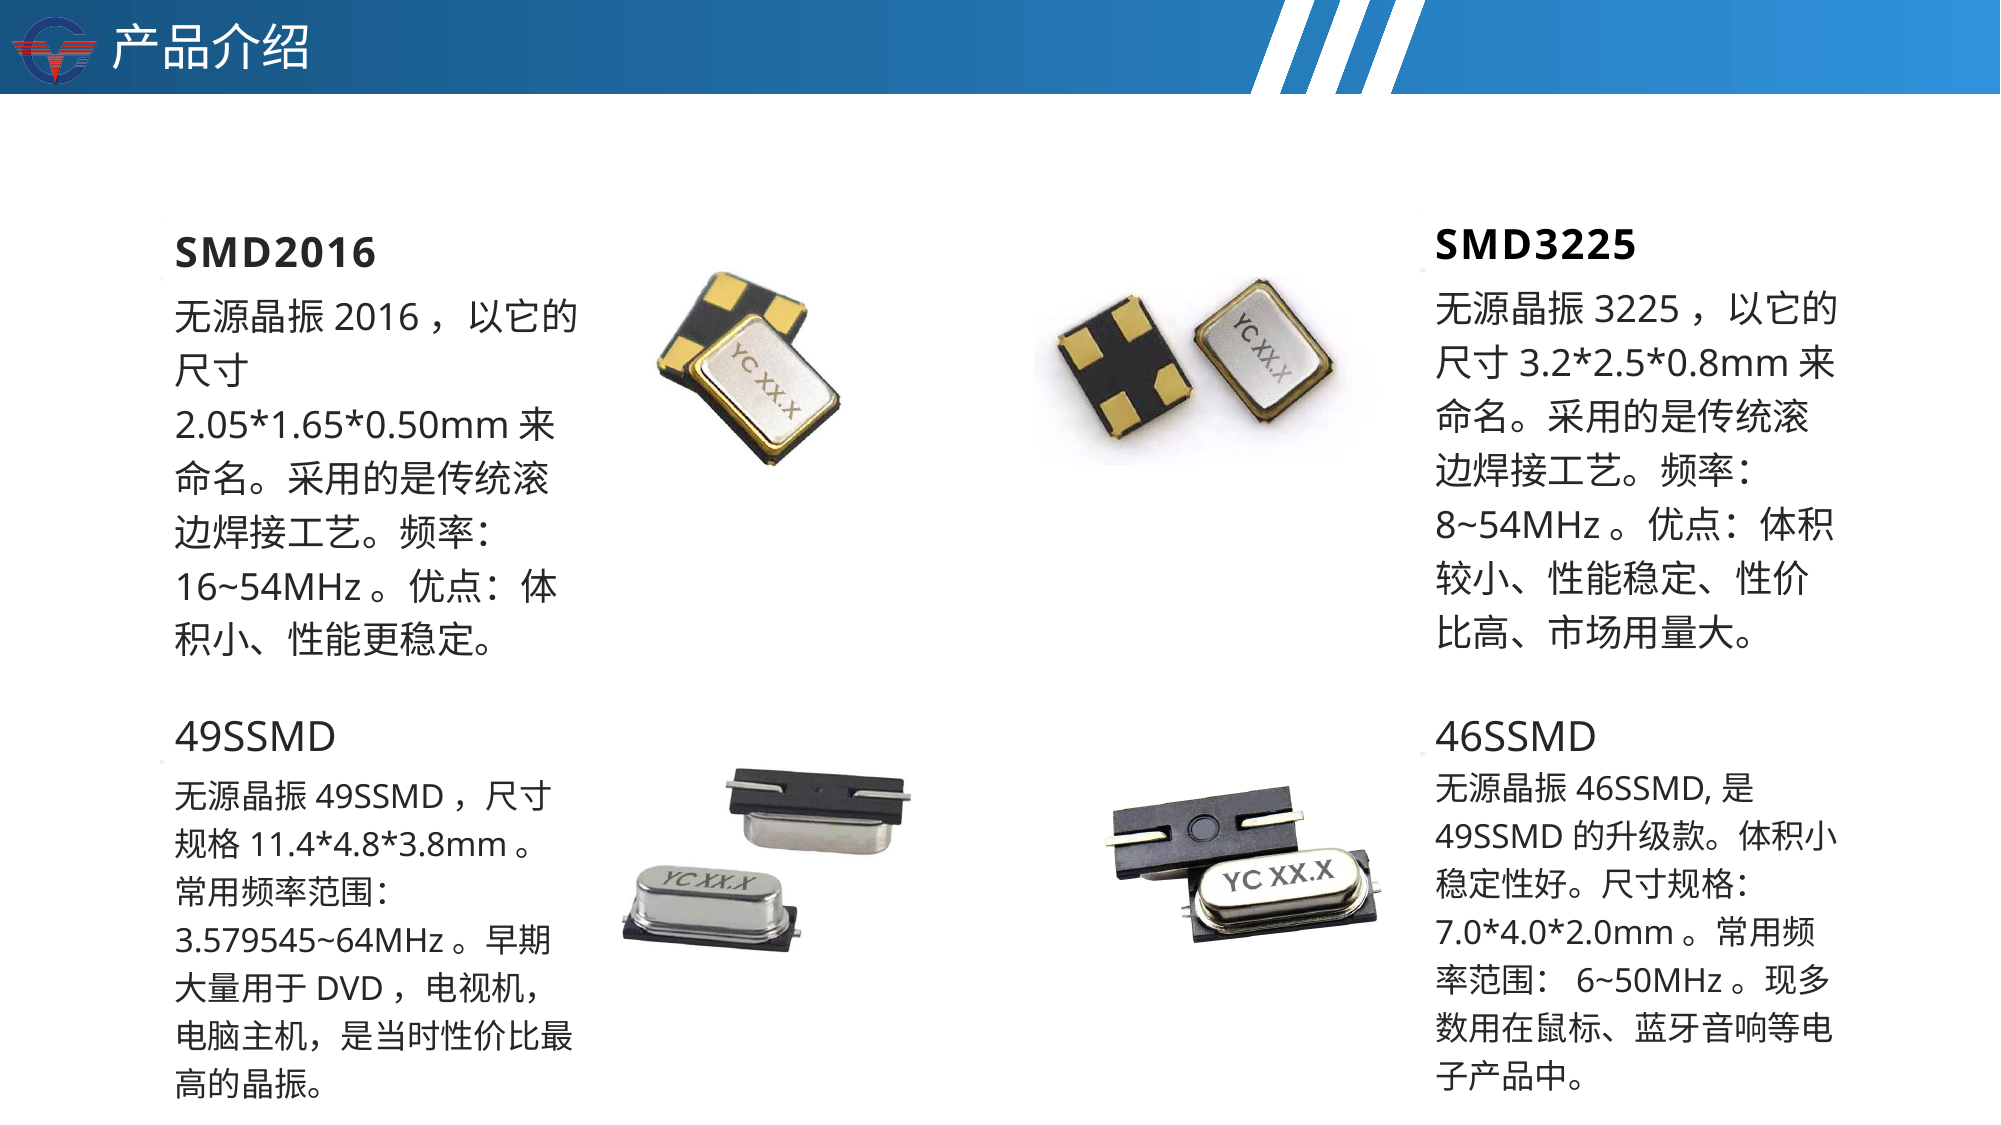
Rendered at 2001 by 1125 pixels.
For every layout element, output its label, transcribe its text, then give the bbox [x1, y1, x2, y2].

text_box 无源晶振2016，以它的尺寸2.05*1.65*0.50mm来命名。采用的是传统滚边焊接工艺。频率：16~54MHz。优点：体积小、性能更稳定。 [160, 276, 596, 669]
text_box 无源晶振49SSMD，尺寸规格11.4*4.8*3.8mm。常用频率范围：3.579545~64MHz。早期大量用于DVD，电视机，电脑主机，是当时性价比最高的晶振。 [160, 760, 596, 1111]
text_box 49SSMD [160, 702, 561, 768]
text_box 无源晶振3225，以它的尺寸3.2*2.5*0.8mm来命名。采用的是传统滚边焊接工艺。频率：8~54MHz。优点：体积较小、性能稳定、性价比高、市场用量大。 [1420, 268, 1857, 662]
picture [621, 767, 912, 953]
text_box 无源晶振46SSMD,是49SSMD的升级款。体积小稳定性好。尺寸规格：7.0*4.0*2.0mm。常用频率范围：6~50MHz。现多数用在鼠标、蓝牙音响等电子产品中。 [1420, 752, 1857, 1103]
text_box SMD3225 [1420, 210, 1822, 276]
picture [12, 17, 97, 85]
picture [653, 268, 843, 468]
picture [1104, 784, 1382, 944]
text_box 46SSMD [1420, 702, 1822, 768]
text_box SMD2016 [160, 218, 561, 284]
text_box 产品介绍 [96, 8, 385, 83]
picture [1034, 276, 1382, 465]
